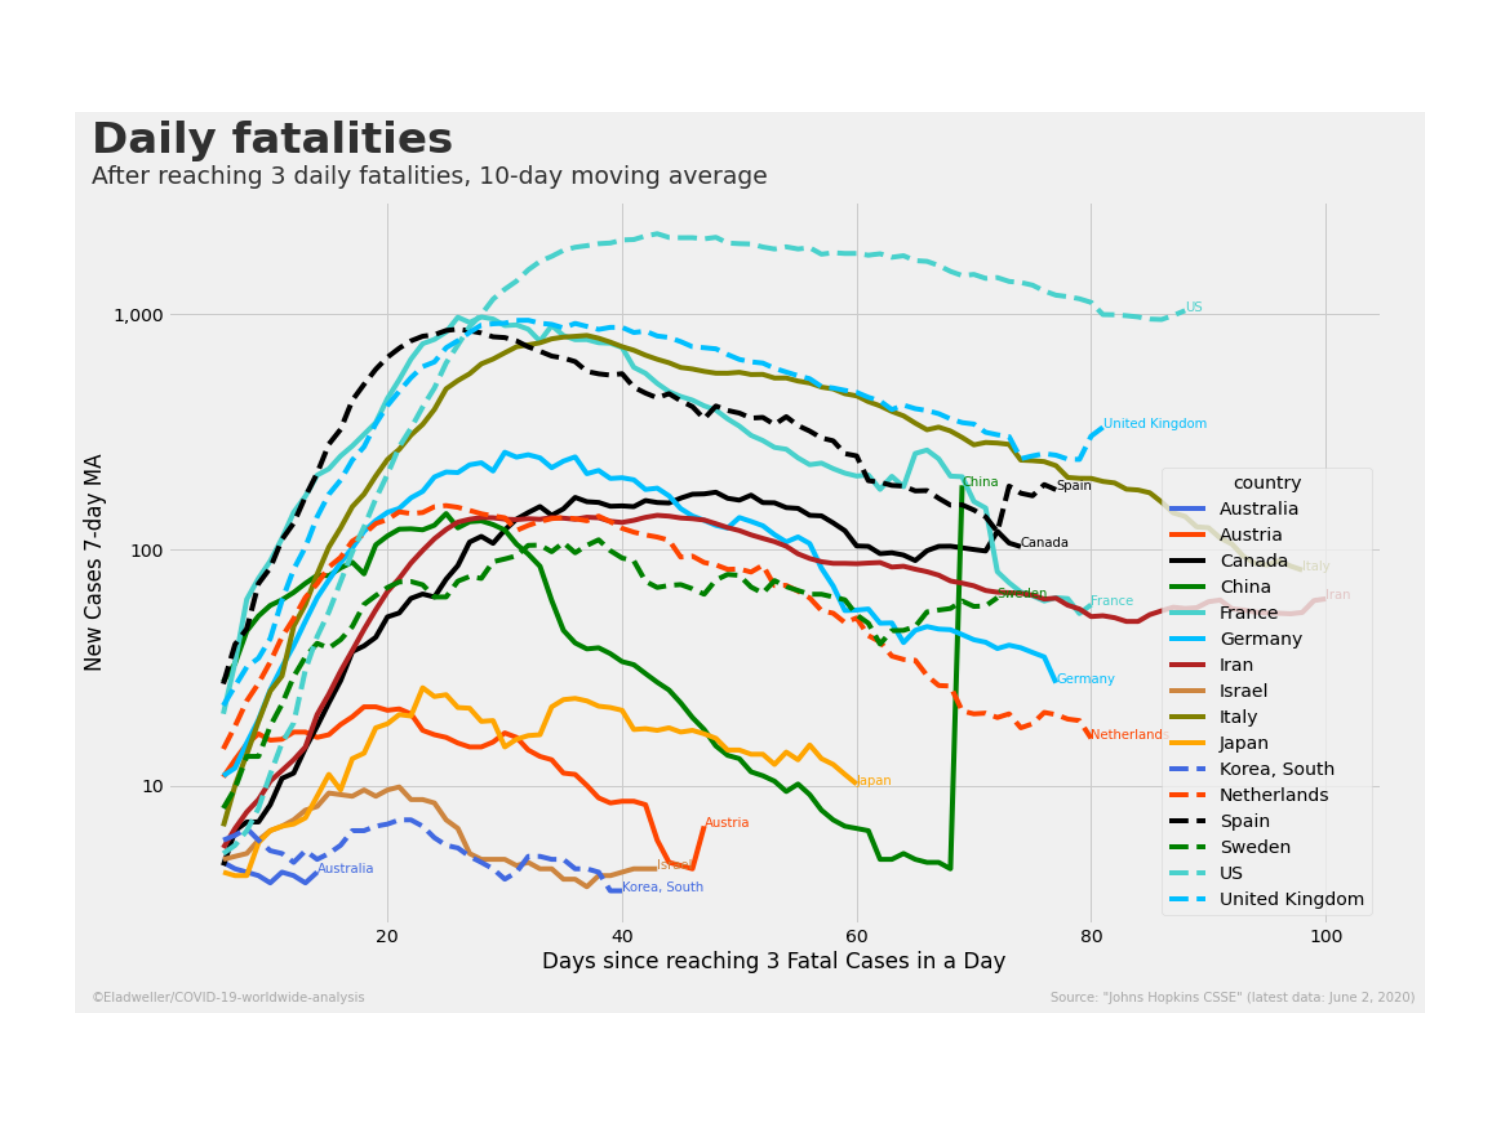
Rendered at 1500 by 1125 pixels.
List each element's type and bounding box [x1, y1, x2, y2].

picture [74, 112, 1426, 1013]
